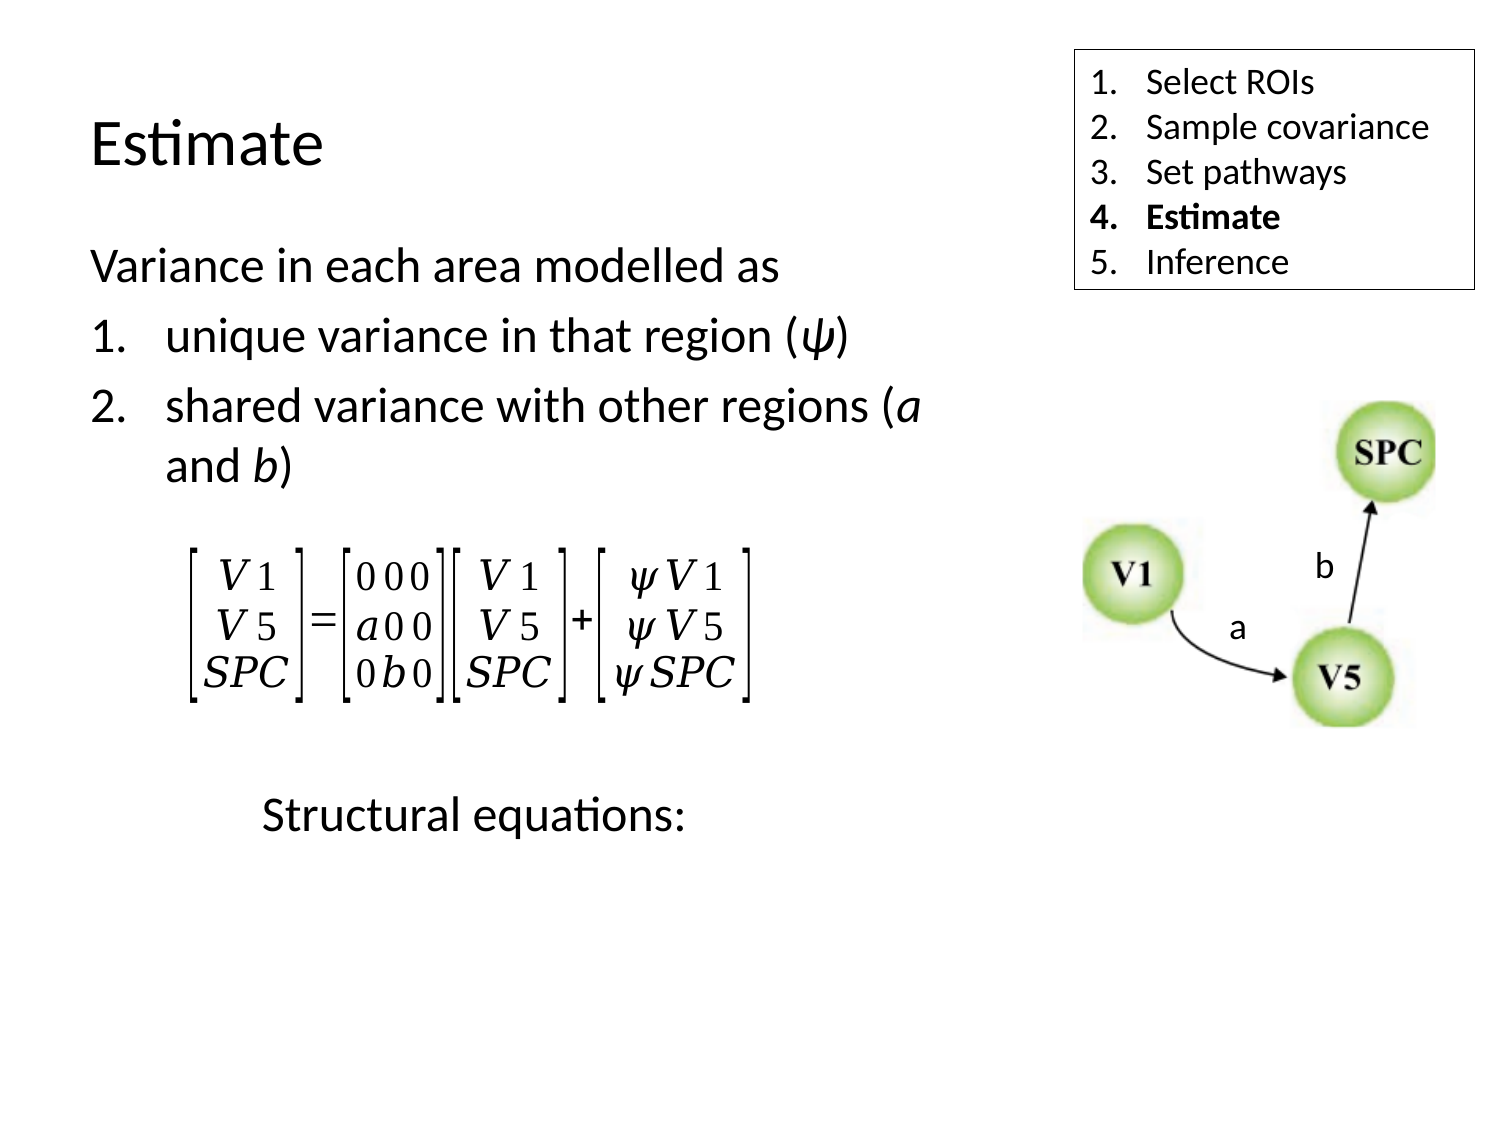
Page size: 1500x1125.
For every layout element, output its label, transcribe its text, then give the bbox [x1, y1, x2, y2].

title Estimate [75, 45, 1063, 233]
picture [1061, 374, 1489, 749]
text_box Structural equations: [247, 774, 754, 849]
text_box Select ROIs Sample covariance Set pathways Estimate Inference [1074, 49, 1475, 290]
list Variance in each area modelled as unique variance in that region (ψ) shared variance with other regions (a and b) [75, 224, 988, 595]
